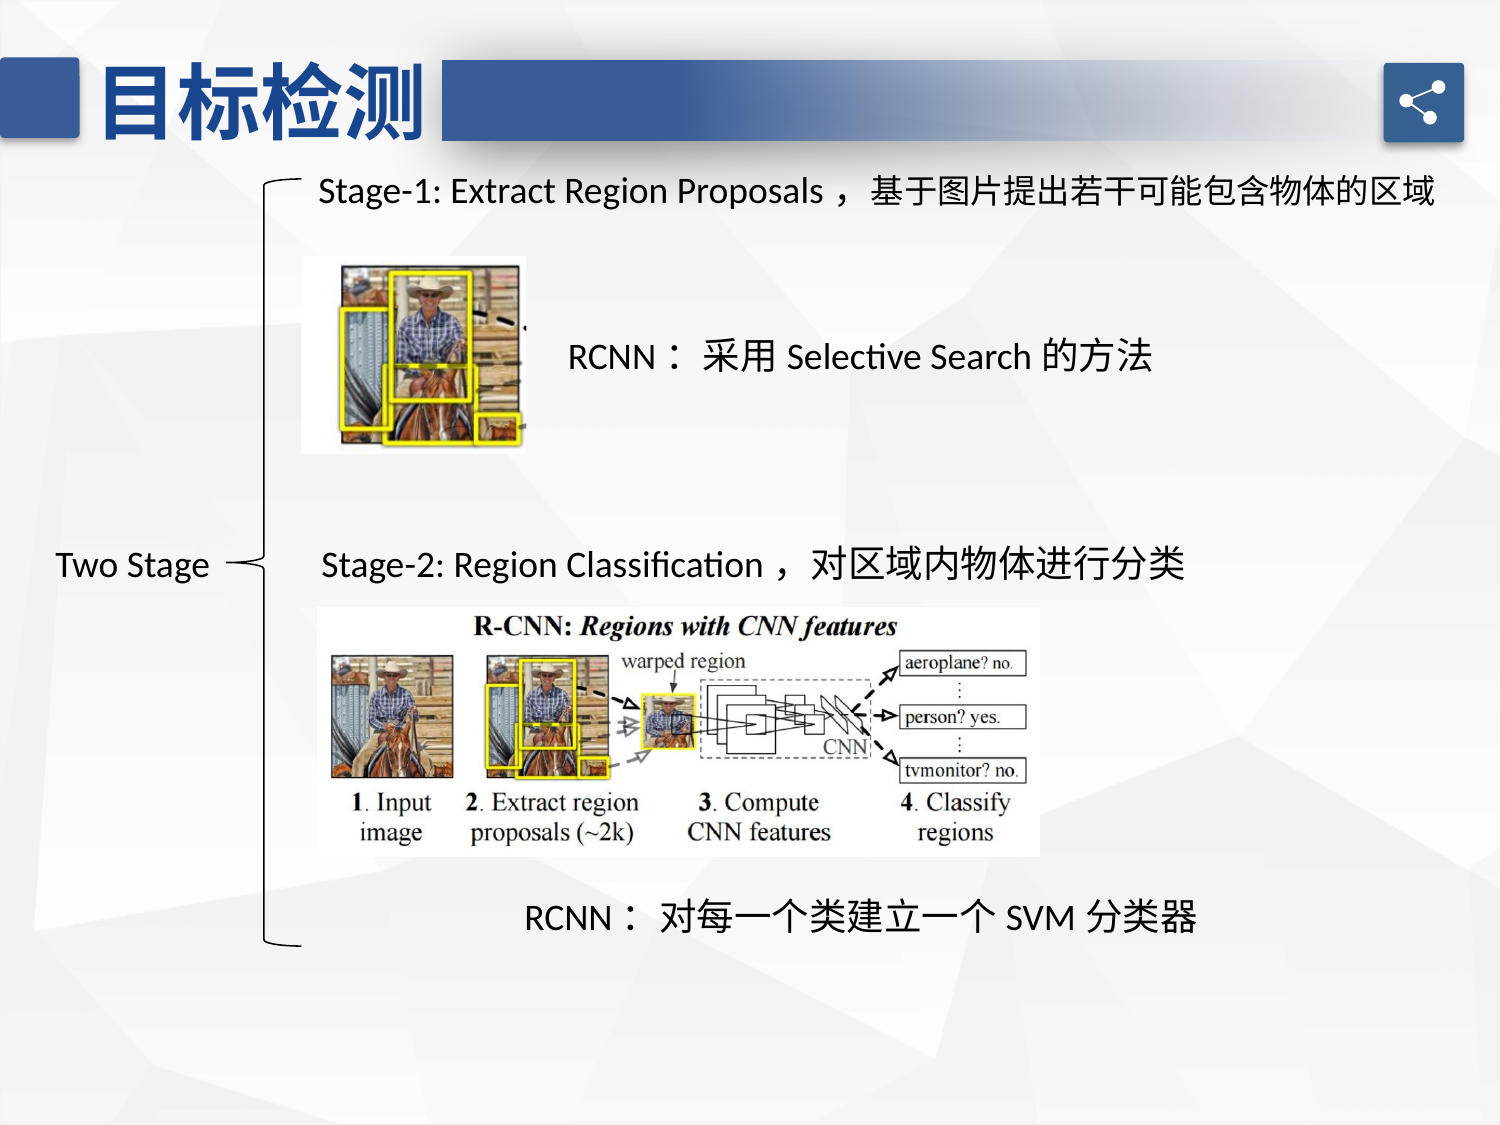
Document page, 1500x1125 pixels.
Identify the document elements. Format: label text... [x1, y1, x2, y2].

text_box RCNN：采用Selective Search的方法 [553, 324, 1169, 385]
text_box RCNN：对每一个类建立一个SVM分类器 [509, 885, 1213, 946]
picture [0, 0, 1500, 1125]
text_box [225, 178, 302, 947]
text_box Two Stage [40, 532, 226, 592]
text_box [0, 42, 1465, 160]
text_box Stage-1: Extract Region Proposals，基于图片提出若干可能包含物体的区域 [303, 168, 1451, 219]
text_box Stage-2: Region Classification，对区域内物体进行分类 [306, 532, 1201, 592]
